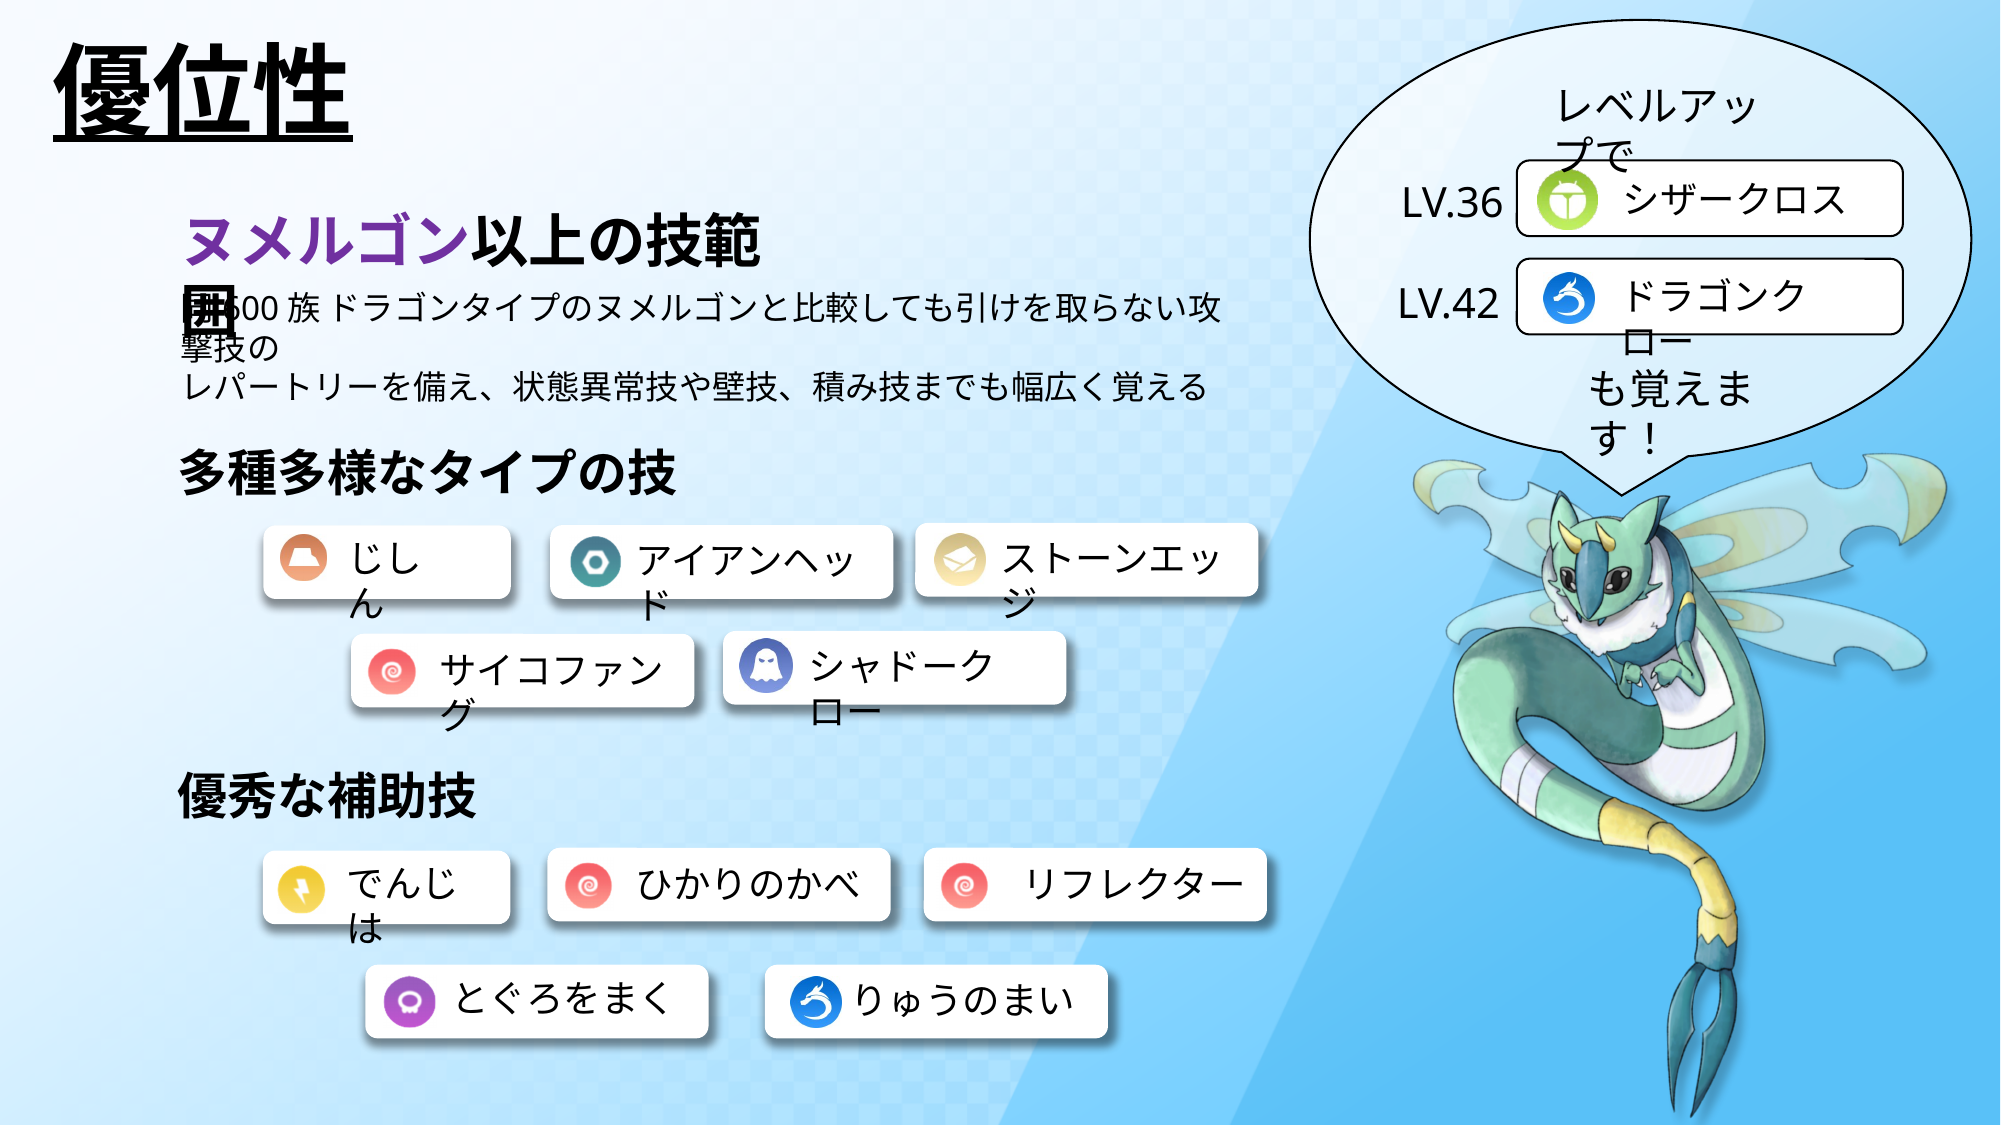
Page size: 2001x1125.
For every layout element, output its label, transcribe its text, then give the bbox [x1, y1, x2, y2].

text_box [262, 850, 511, 925]
picture [0, 0, 2001, 1125]
text_box ヌメルゴン以上の技範囲 [166, 197, 794, 279]
text_box 優位性 [38, 20, 1309, 155]
text_box 多種多様なタイプの技 [162, 434, 825, 509]
text_box 同600族 ドラゴンタイプのヌメルゴンと比較しても引けを取らない攻撃技の レパートリーを備え、状態異常技や壁技、積み技までも幅広く覚える [166, 279, 1259, 415]
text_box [1309, 19, 1972, 391]
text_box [365, 964, 709, 1039]
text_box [550, 525, 894, 599]
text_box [923, 847, 1275, 922]
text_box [723, 630, 1067, 705]
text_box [351, 633, 697, 708]
text_box 優秀な補助技 [162, 757, 678, 833]
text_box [263, 525, 511, 599]
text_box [547, 847, 894, 922]
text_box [915, 522, 1259, 597]
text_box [764, 964, 1108, 1039]
